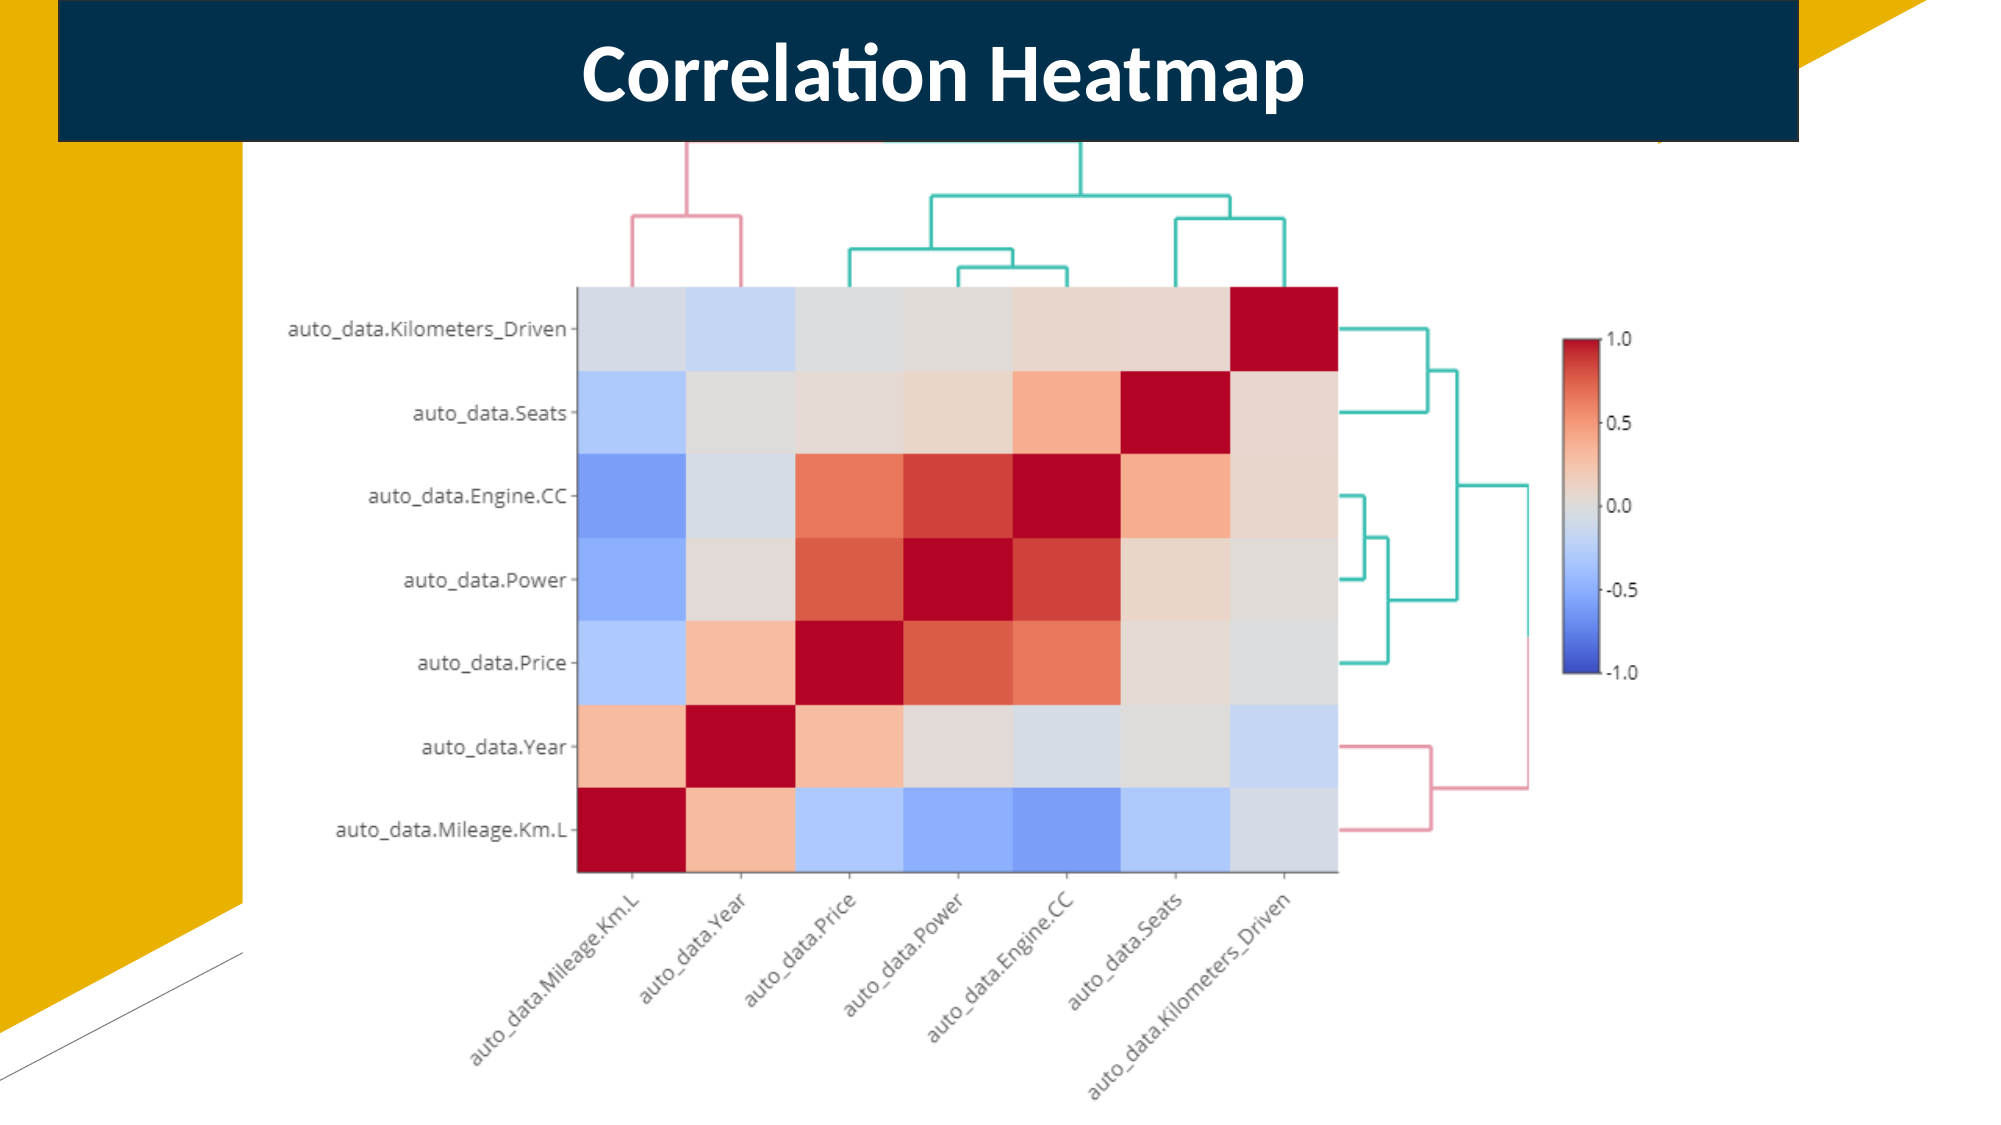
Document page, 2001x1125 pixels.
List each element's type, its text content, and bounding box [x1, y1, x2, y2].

text_box Correlation Heatmap [58, 0, 1799, 142]
picture [242, 141, 1659, 1125]
